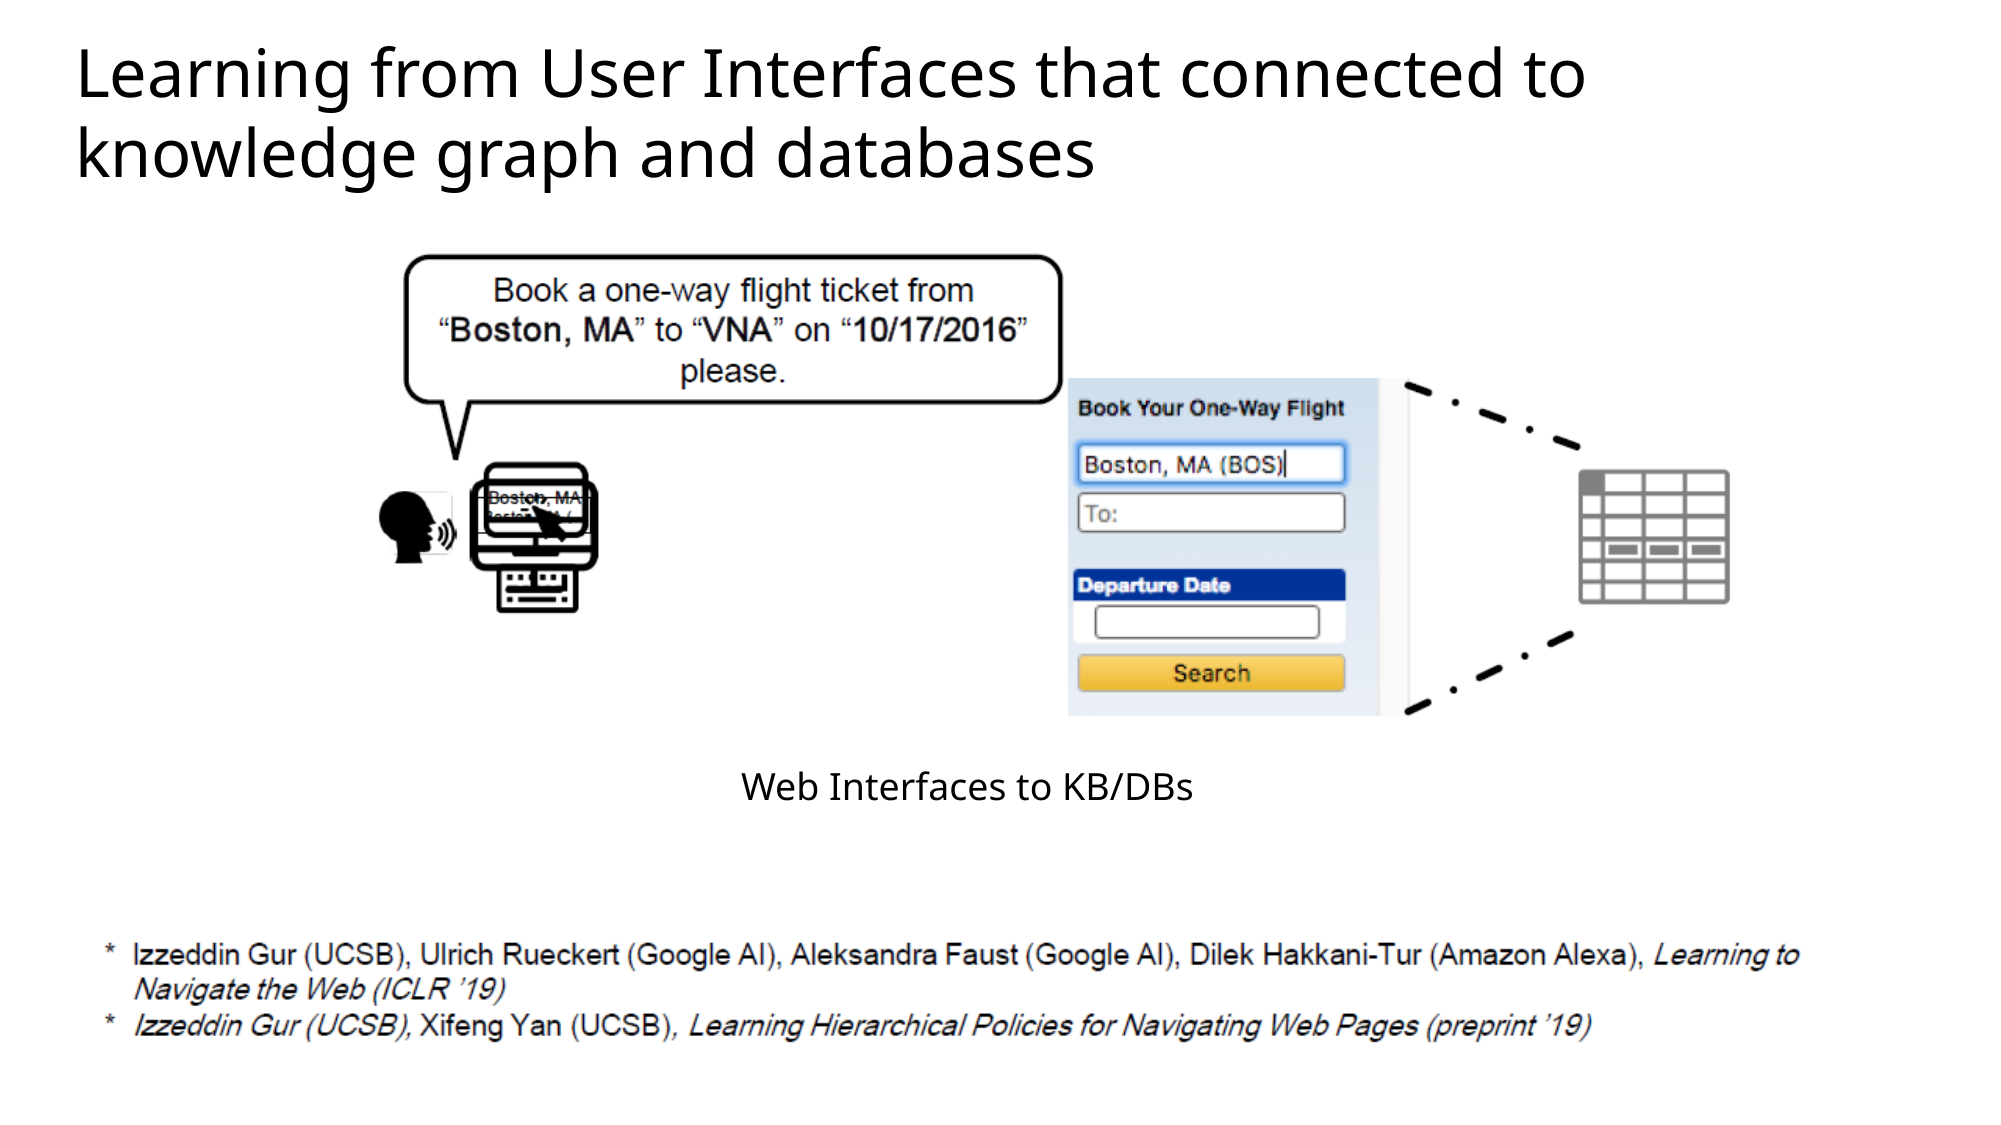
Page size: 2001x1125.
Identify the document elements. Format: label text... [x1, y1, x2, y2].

picture [78, 932, 1815, 1047]
text_box Learning from User Interfaces that connected to knowledge graph and databases [60, 23, 1886, 199]
picture [129, 200, 1764, 756]
text_box Web Interfaces to KB/DBs [726, 756, 1449, 816]
